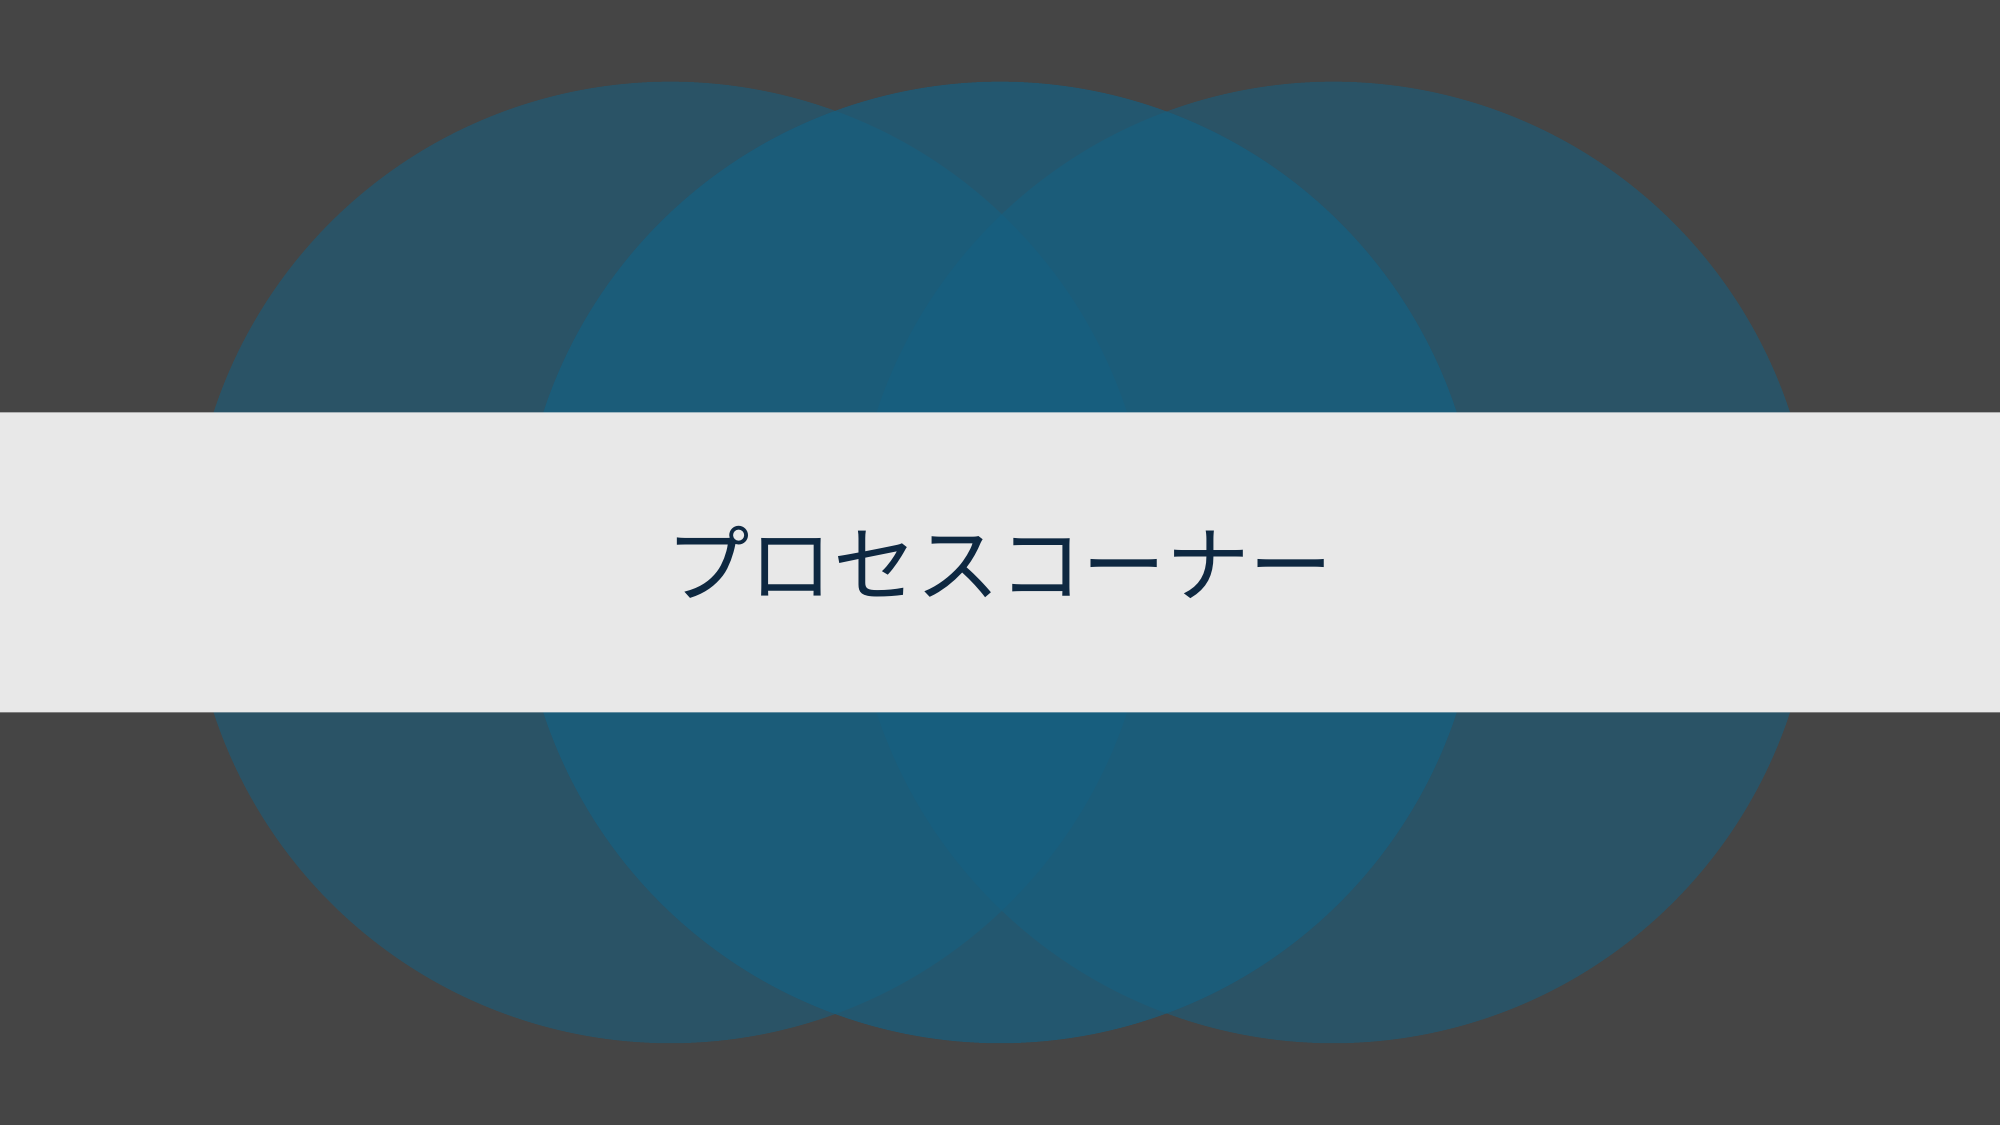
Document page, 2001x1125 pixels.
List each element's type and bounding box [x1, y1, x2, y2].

text_box [0, 411, 189, 714]
text_box [189, 81, 1815, 1044]
text_box [1815, 411, 2000, 714]
